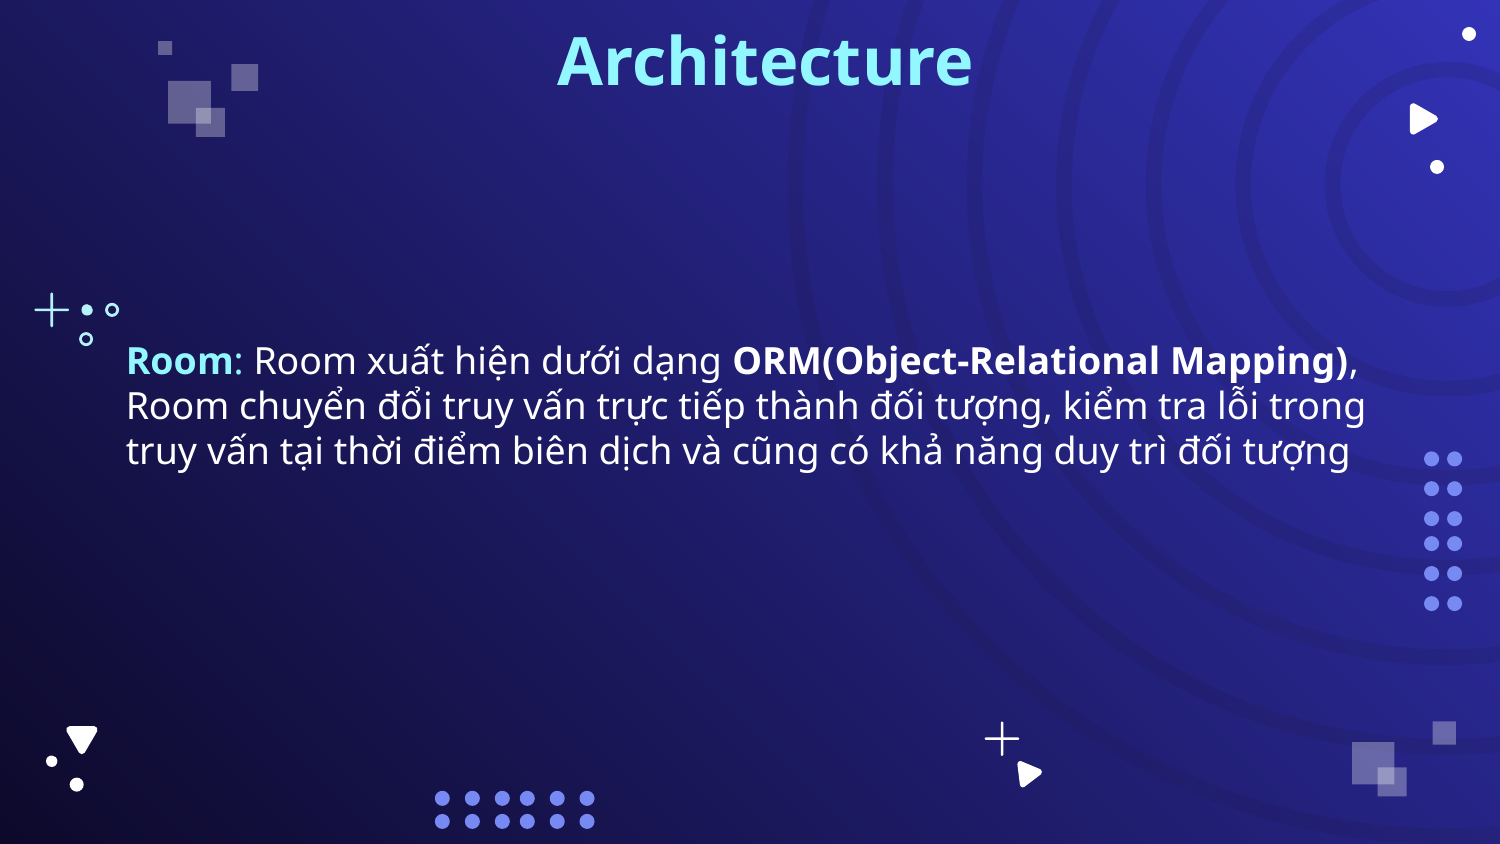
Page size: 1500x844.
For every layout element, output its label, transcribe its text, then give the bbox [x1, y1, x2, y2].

subtitle Room: Room xuất hiện dưới dạng ORM(Object-Relational Mapping), Room chuyển đổi truy vấn trực tiếp thành đối tượng, kiểm tra lỗi trong truy vấn tại thời điểm biên dịch và cũng có khả năng duy trì đối tượng [87, 286, 1461, 523]
text_box Architecture [71, 15, 1461, 102]
